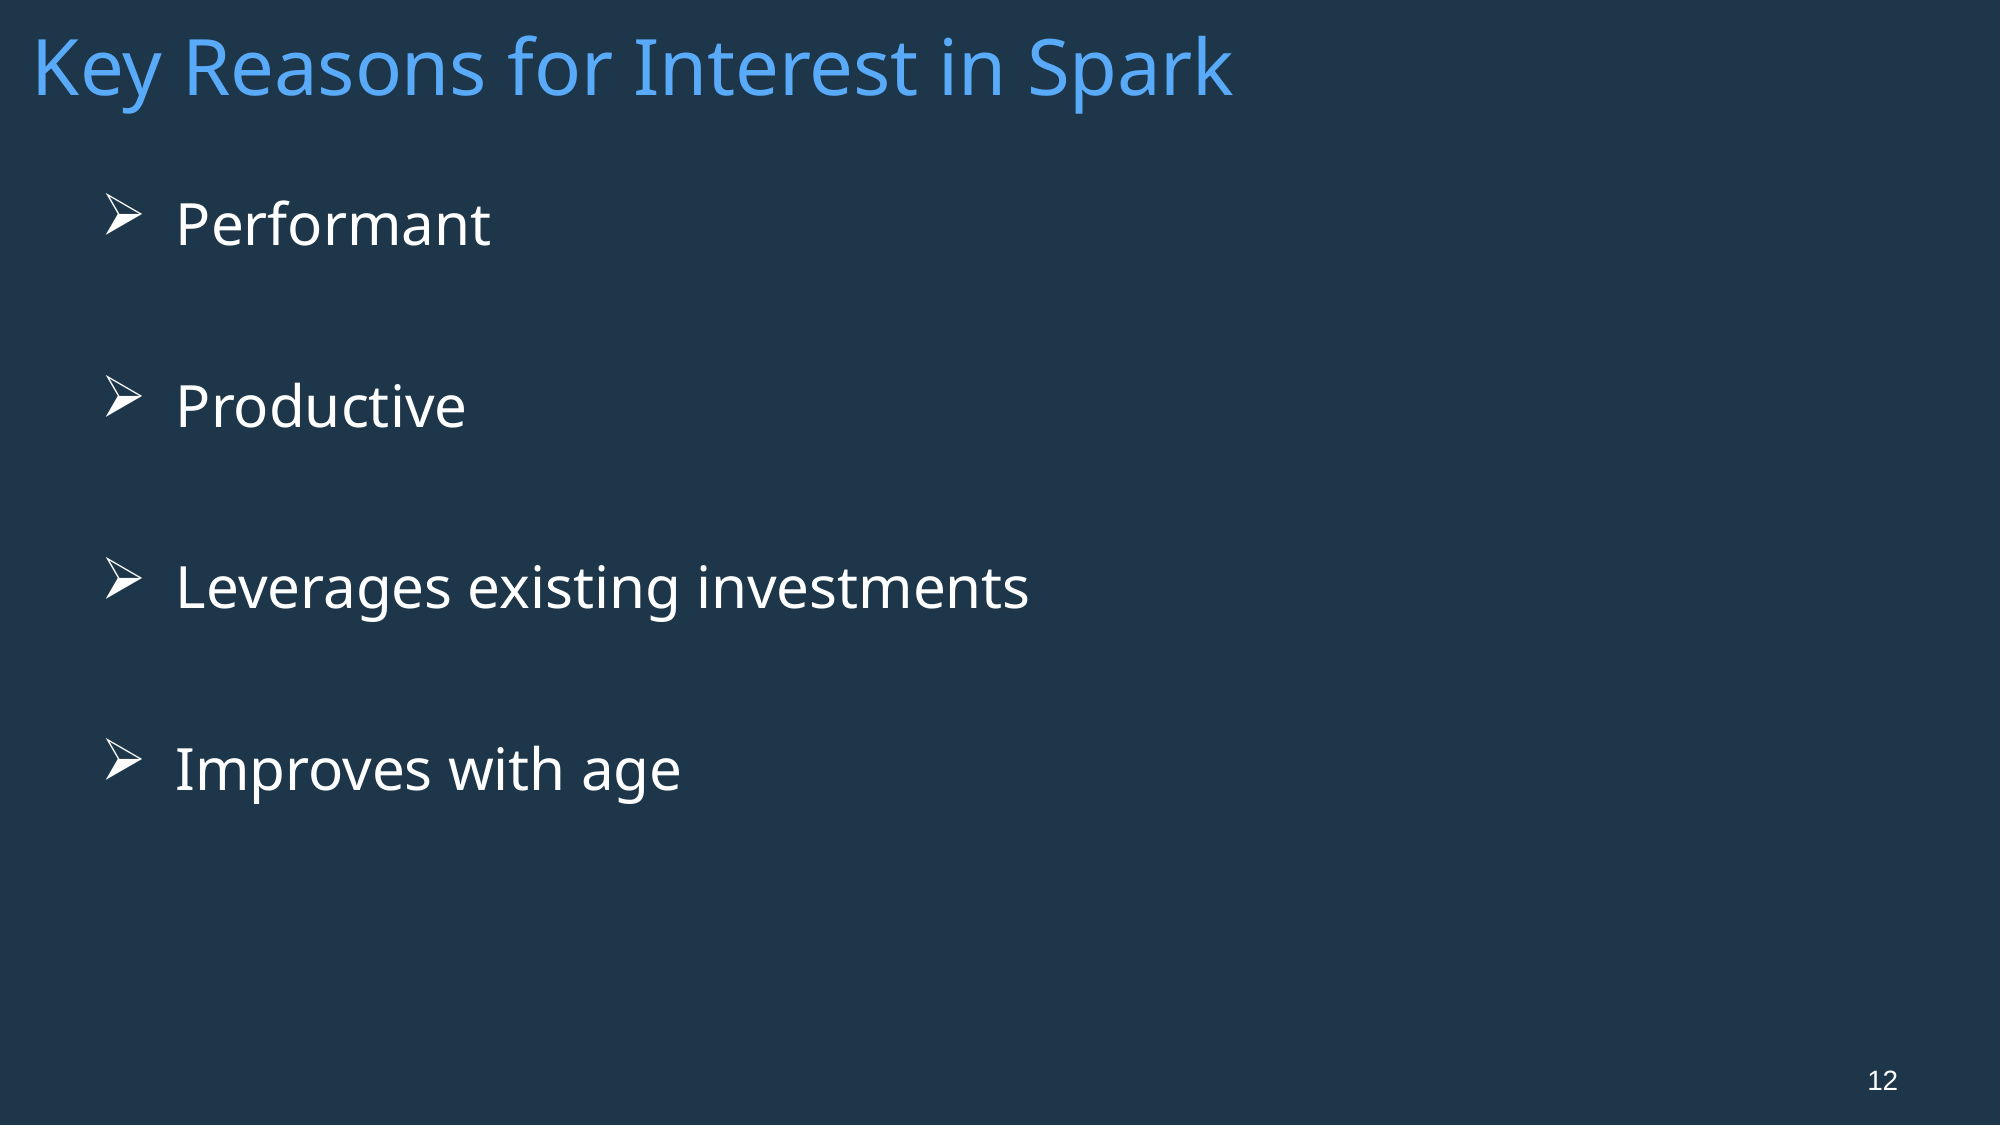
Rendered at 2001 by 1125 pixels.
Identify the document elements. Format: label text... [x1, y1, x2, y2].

title Key Reasons for Interest in Spark [31, 17, 1977, 139]
list Performant Productive Leverages existing investments Improves with age [100, 187, 1134, 1048]
